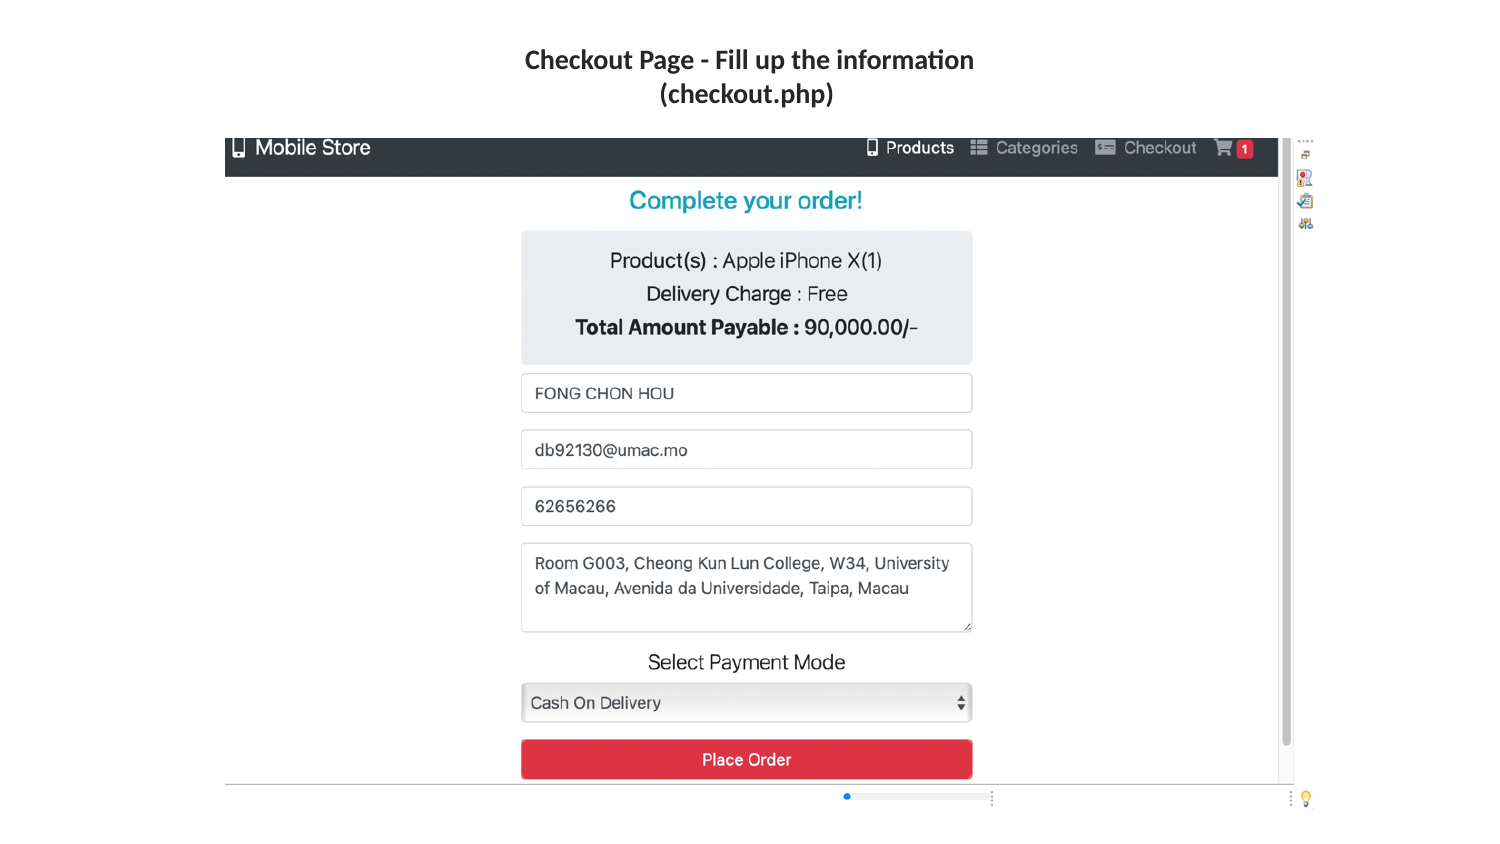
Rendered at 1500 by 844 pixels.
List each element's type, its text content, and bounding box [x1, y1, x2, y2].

picture [224, 138, 1314, 810]
text_box Checkout Page - Fill up the information (checkout.php) [506, 34, 994, 117]
